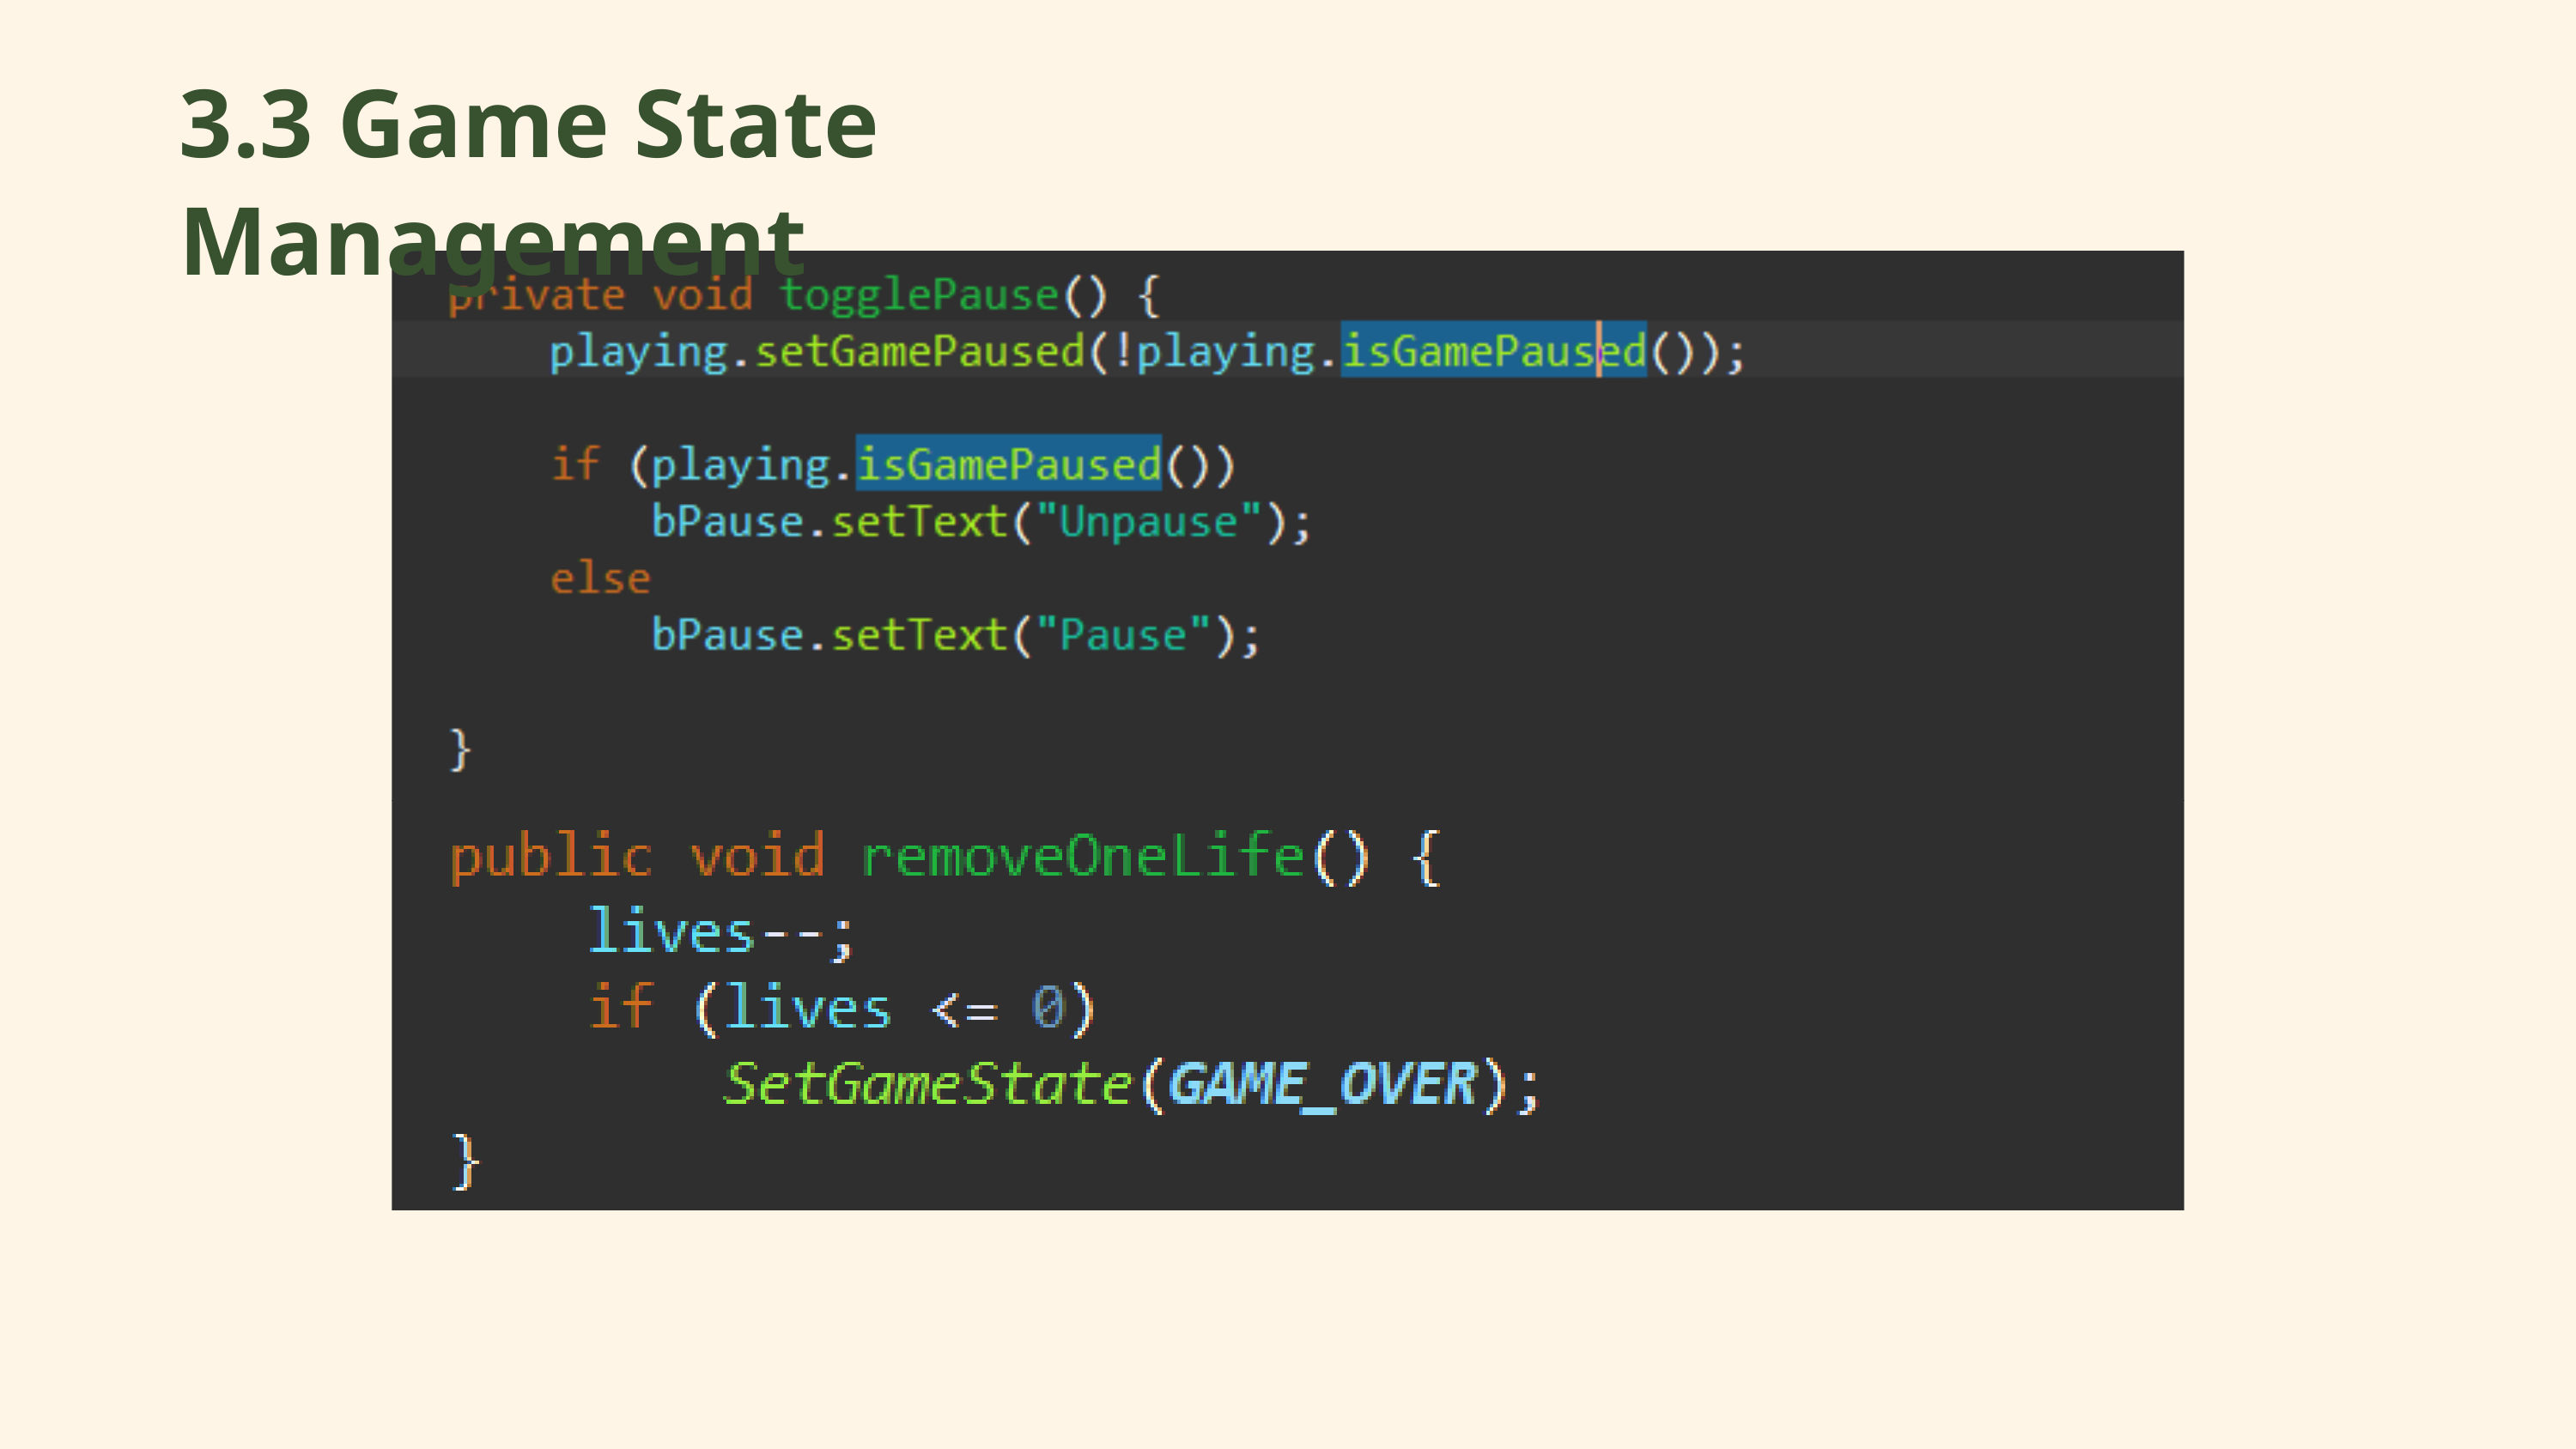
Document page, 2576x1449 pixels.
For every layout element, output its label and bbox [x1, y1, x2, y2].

text_box [0, 0, 2576, 1449]
